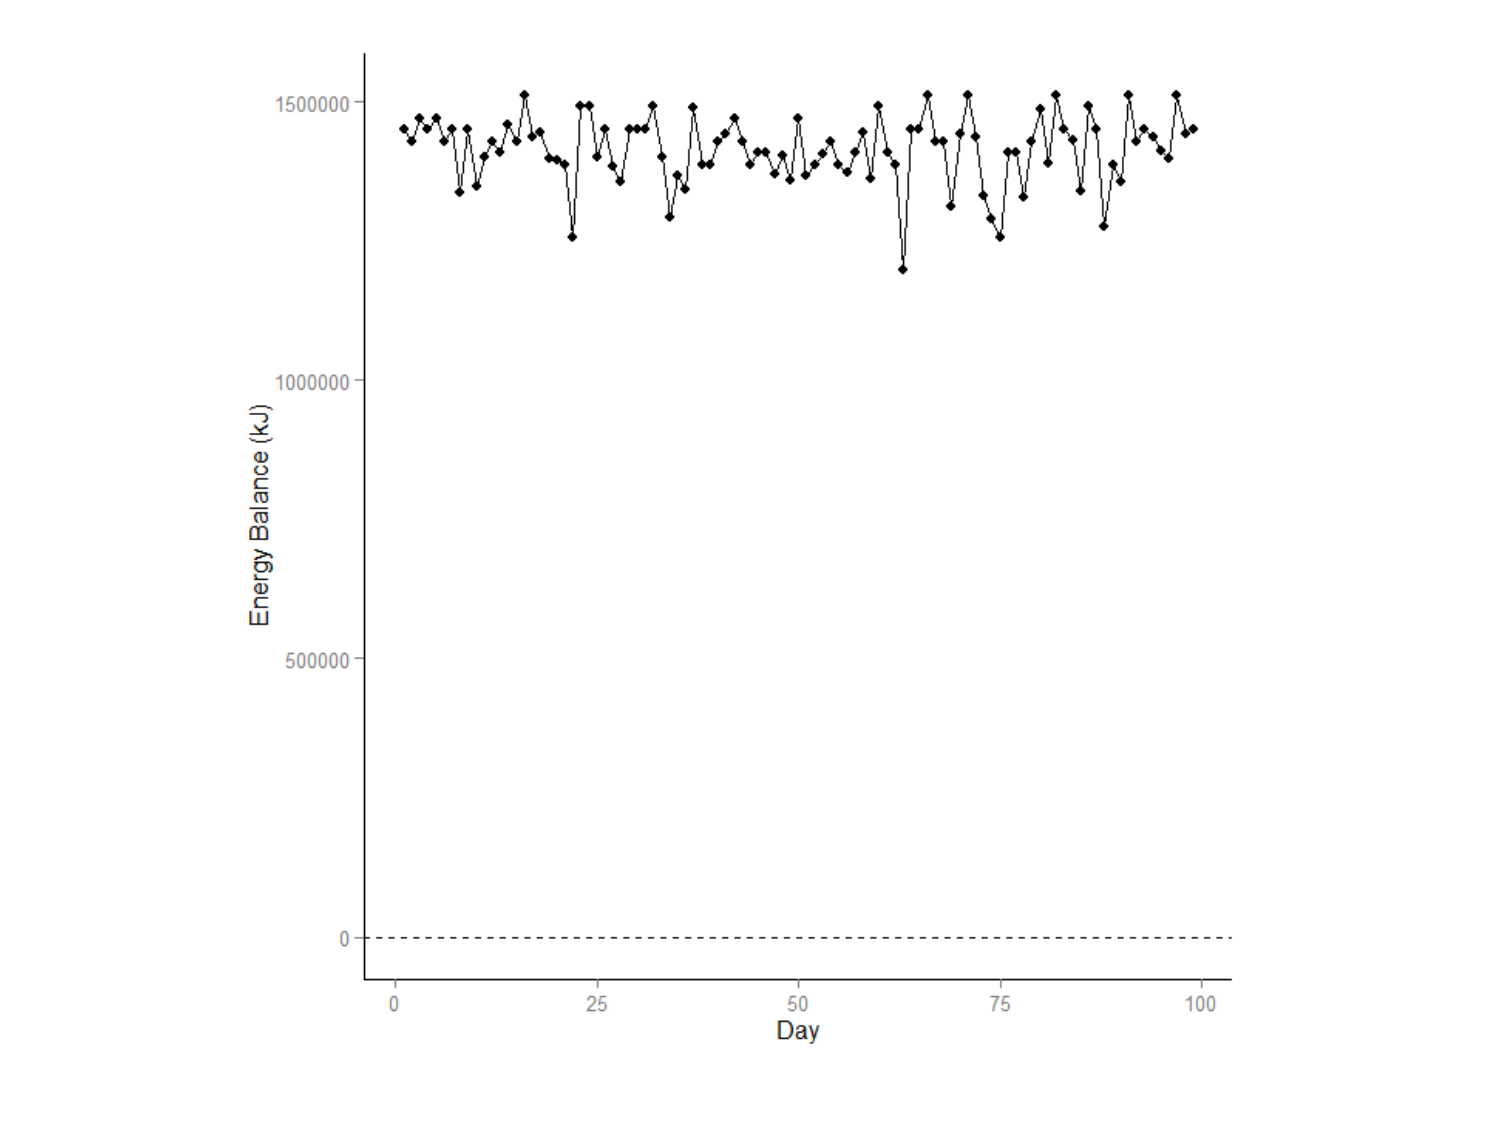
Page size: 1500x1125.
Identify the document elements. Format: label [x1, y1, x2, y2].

list [224, 24, 1263, 1062]
